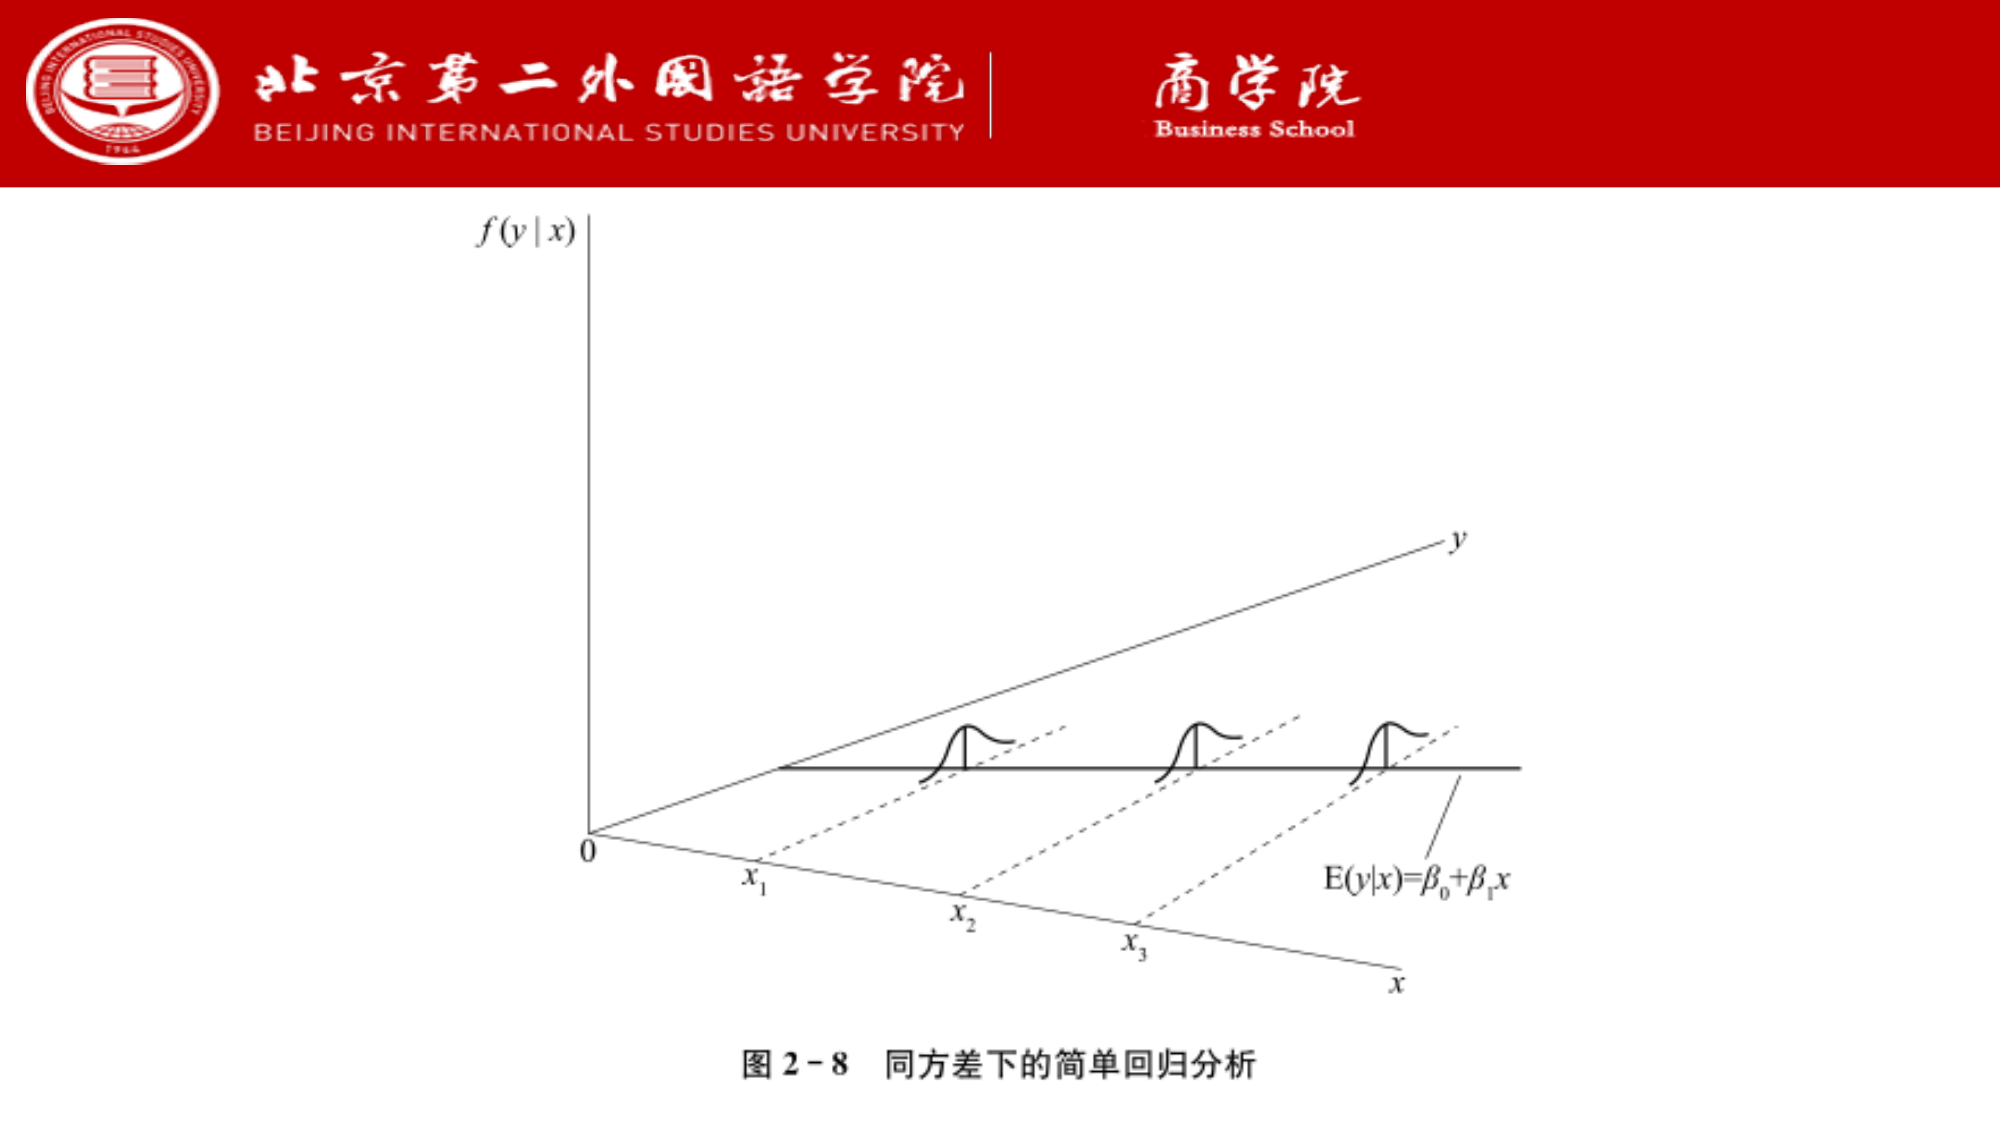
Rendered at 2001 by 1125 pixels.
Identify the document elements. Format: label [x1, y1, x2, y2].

picture [26, 18, 1693, 165]
picture [450, 196, 1550, 1096]
